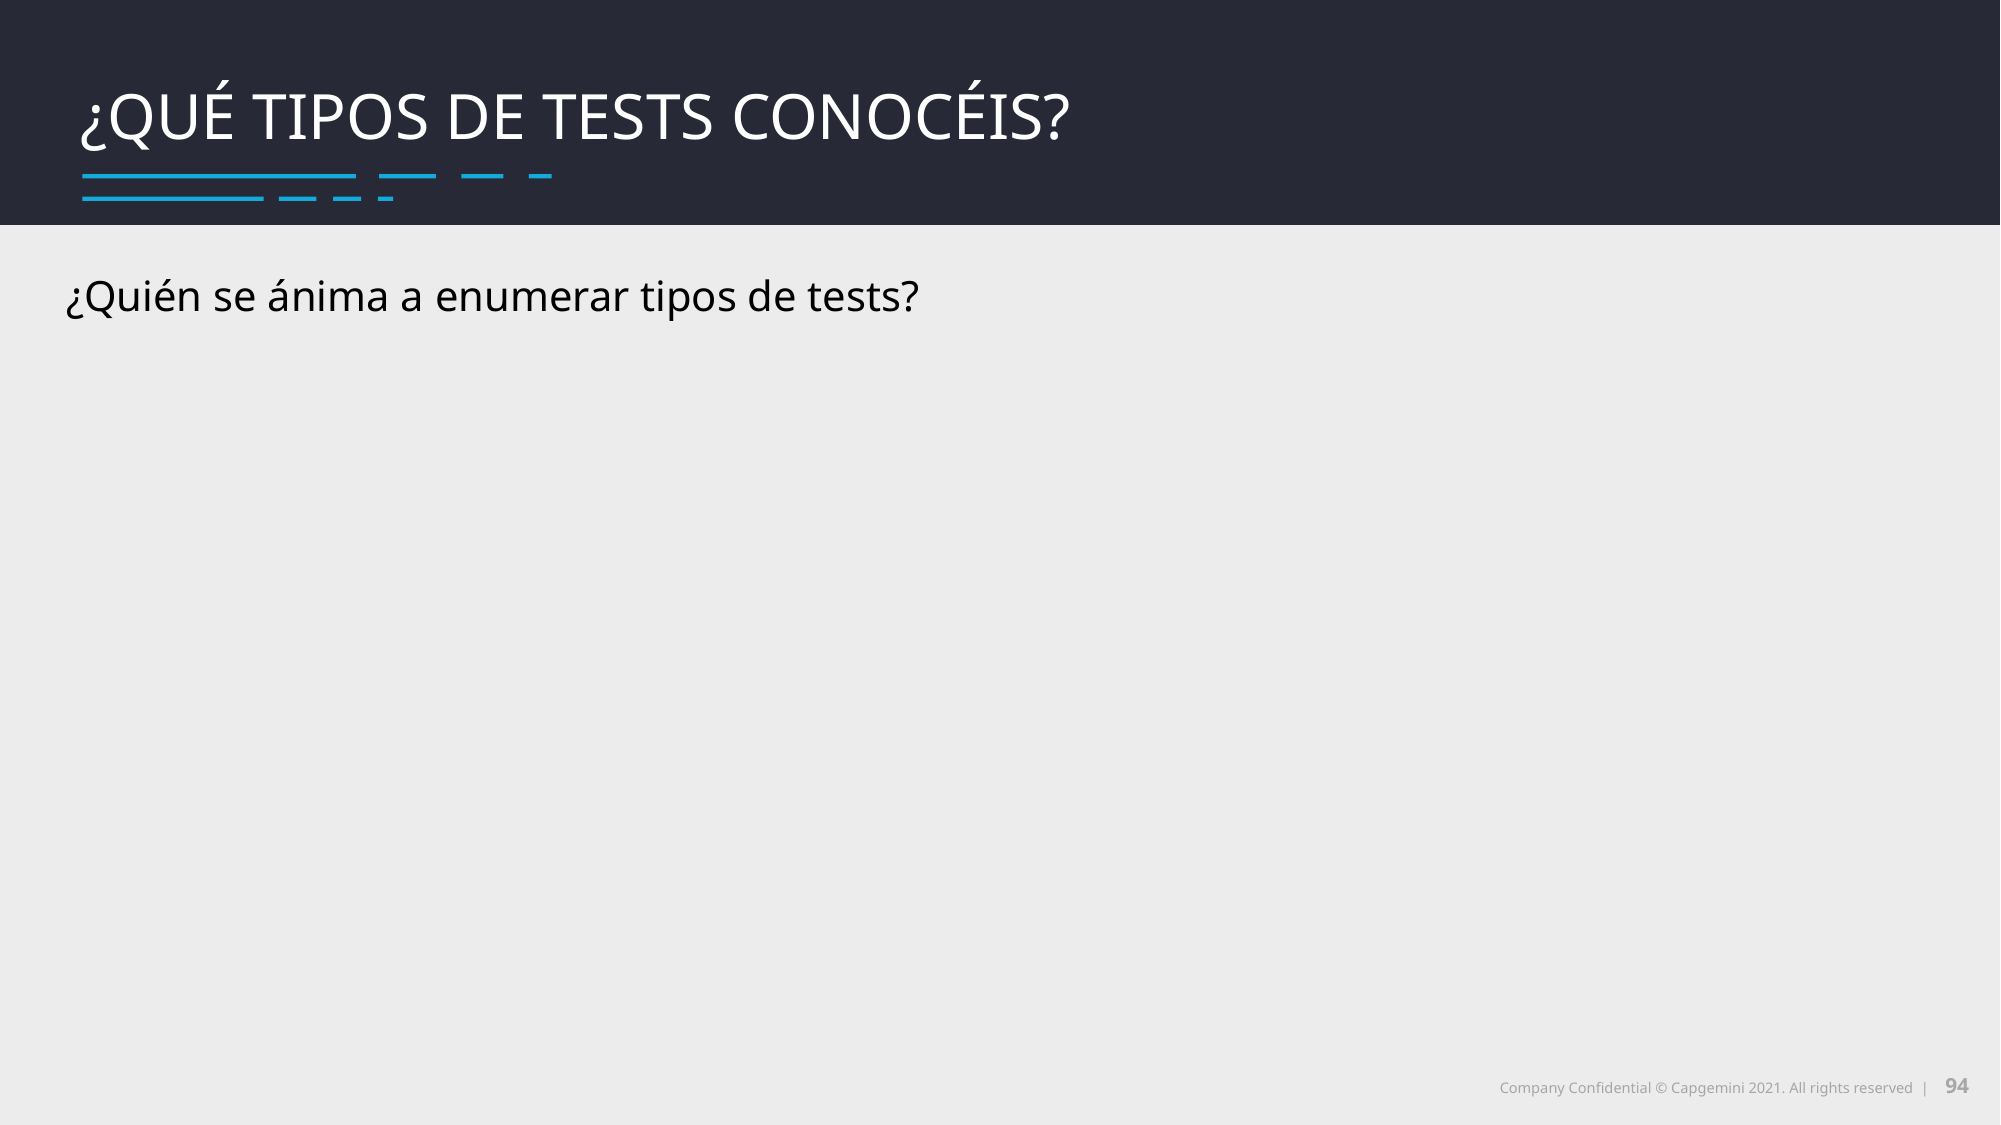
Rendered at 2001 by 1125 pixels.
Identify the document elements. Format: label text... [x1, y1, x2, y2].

list ¿Quién se ánima a enumerar tipos de tests? [65, 269, 1938, 1049]
text_box ¿Qué tipos de tests conocéis? [80, 76, 1749, 257]
text_box 94 [1903, 1072, 2000, 1101]
text_box [0, 0, 2000, 225]
